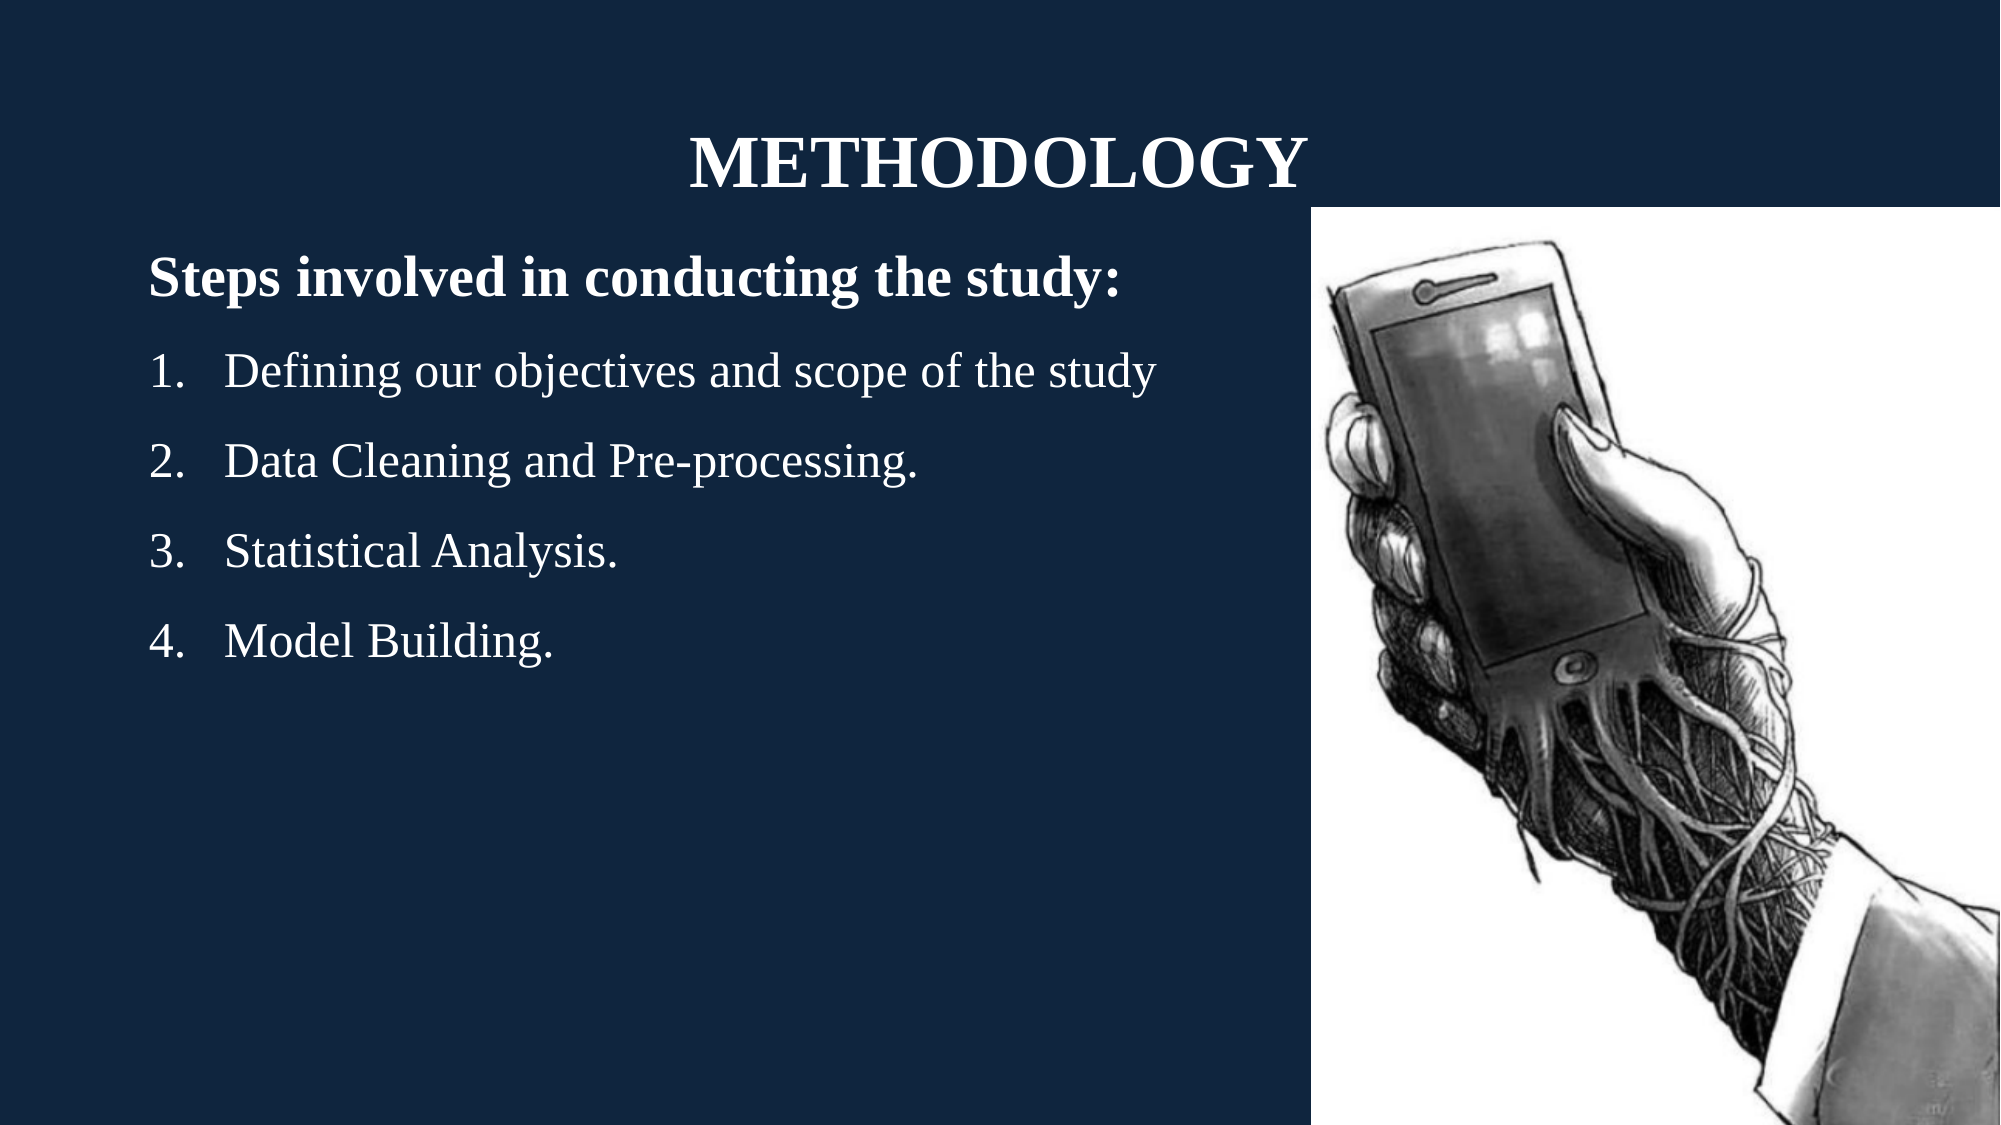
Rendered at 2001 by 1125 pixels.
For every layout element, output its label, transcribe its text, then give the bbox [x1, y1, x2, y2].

text_box METHODOLOGY Steps involved in conducting the study: Defining our objectives and scope of the study Data Cleaning and Pre-processing. Statistical Analysis. Model Building. [134, 105, 1866, 675]
picture [1310, 207, 2000, 1125]
